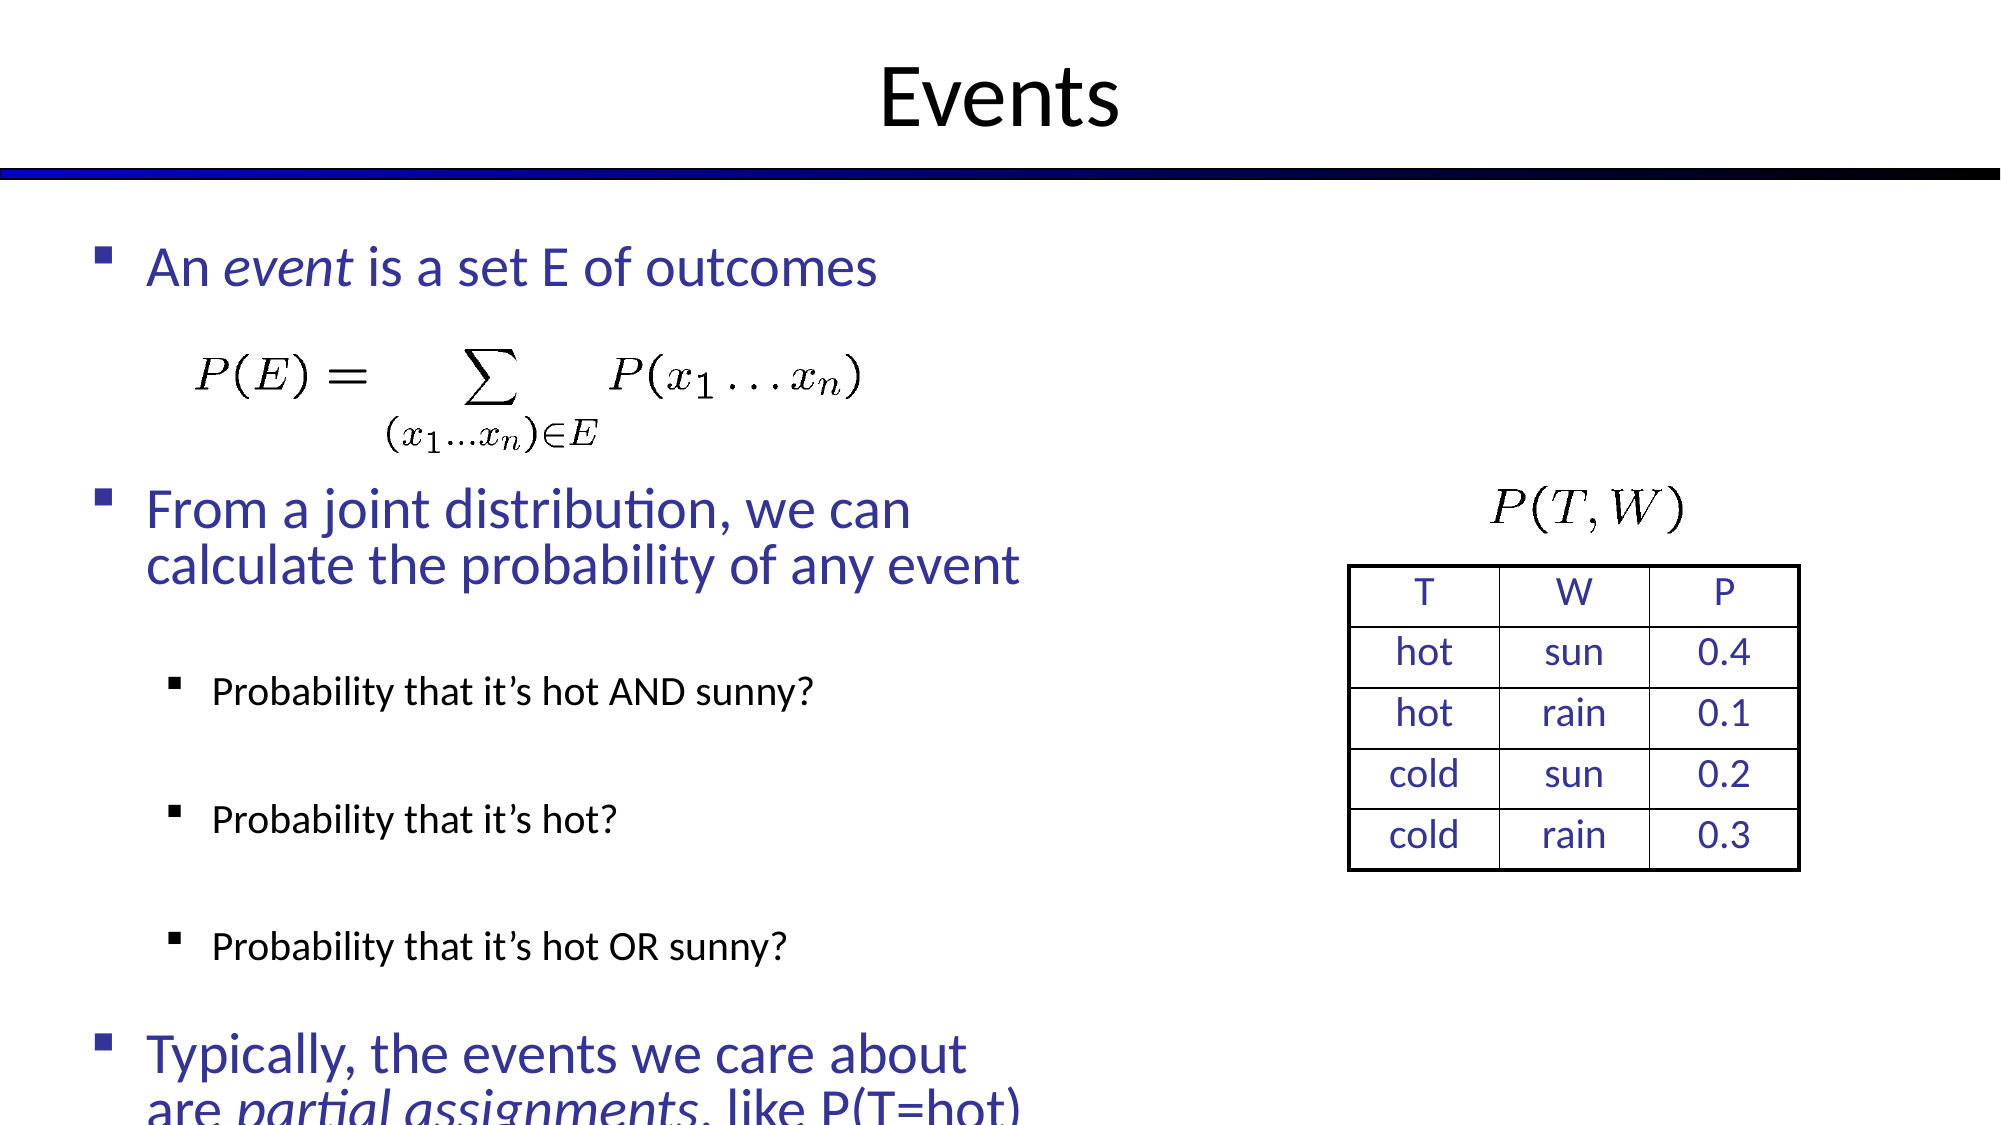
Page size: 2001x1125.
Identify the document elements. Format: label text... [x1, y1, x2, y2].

table_cell hot [1351, 689, 1499, 748]
table_cell 0.3 [1650, 810, 1797, 868]
table_cell sun [1500, 628, 1649, 687]
table_cell cold [1351, 810, 1499, 868]
table_header T [1351, 568, 1499, 626]
table_cell cold [1351, 750, 1499, 808]
table_cell rain [1500, 810, 1649, 868]
picture [1488, 484, 1683, 535]
table_cell hot [1351, 628, 1499, 687]
table_cell rain [1500, 689, 1649, 748]
table_cell sun [1500, 750, 1649, 808]
picture [194, 349, 860, 453]
table_cell 0.2 [1650, 750, 1797, 808]
list An event is a set E of outcomes From a joint distribution, we can calculate the probability of any event Probability that it’s hot AND sunny? Probability that it’s hot? Probability that it’s hot OR sunny? Typically, the events we care about are partial assignments, like P(T=hot) [74, 234, 1050, 1076]
table_header P [1650, 568, 1797, 626]
title Events [0, 0, 2000, 184]
table_cell 0.1 [1650, 689, 1797, 748]
table_cell 0.4 [1650, 628, 1797, 687]
table_header W [1500, 568, 1649, 626]
